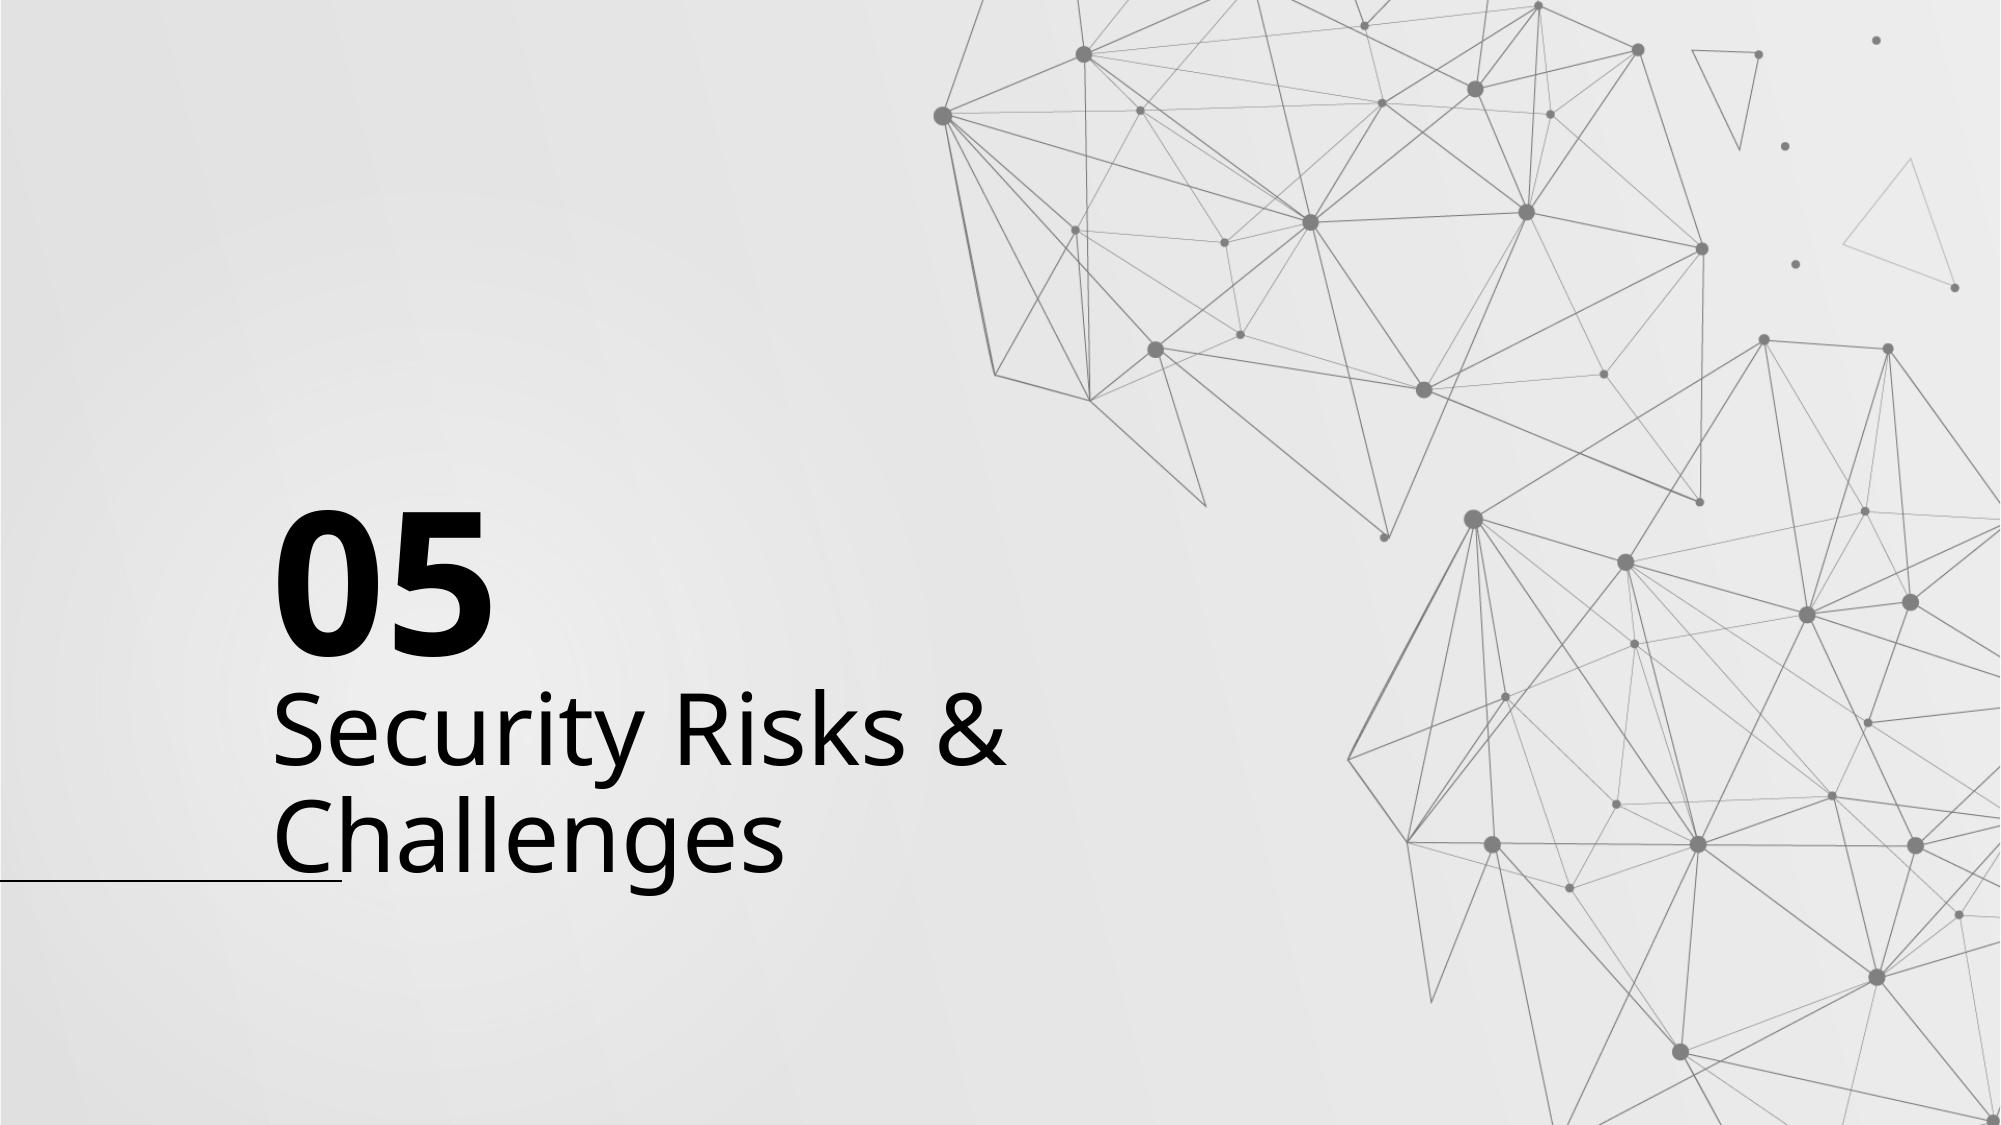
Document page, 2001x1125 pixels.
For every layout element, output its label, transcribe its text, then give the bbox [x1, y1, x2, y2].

title 05 [251, 508, 903, 674]
picture [0, 0, 2001, 1125]
title Security Risks & Challenges [251, 674, 1346, 899]
